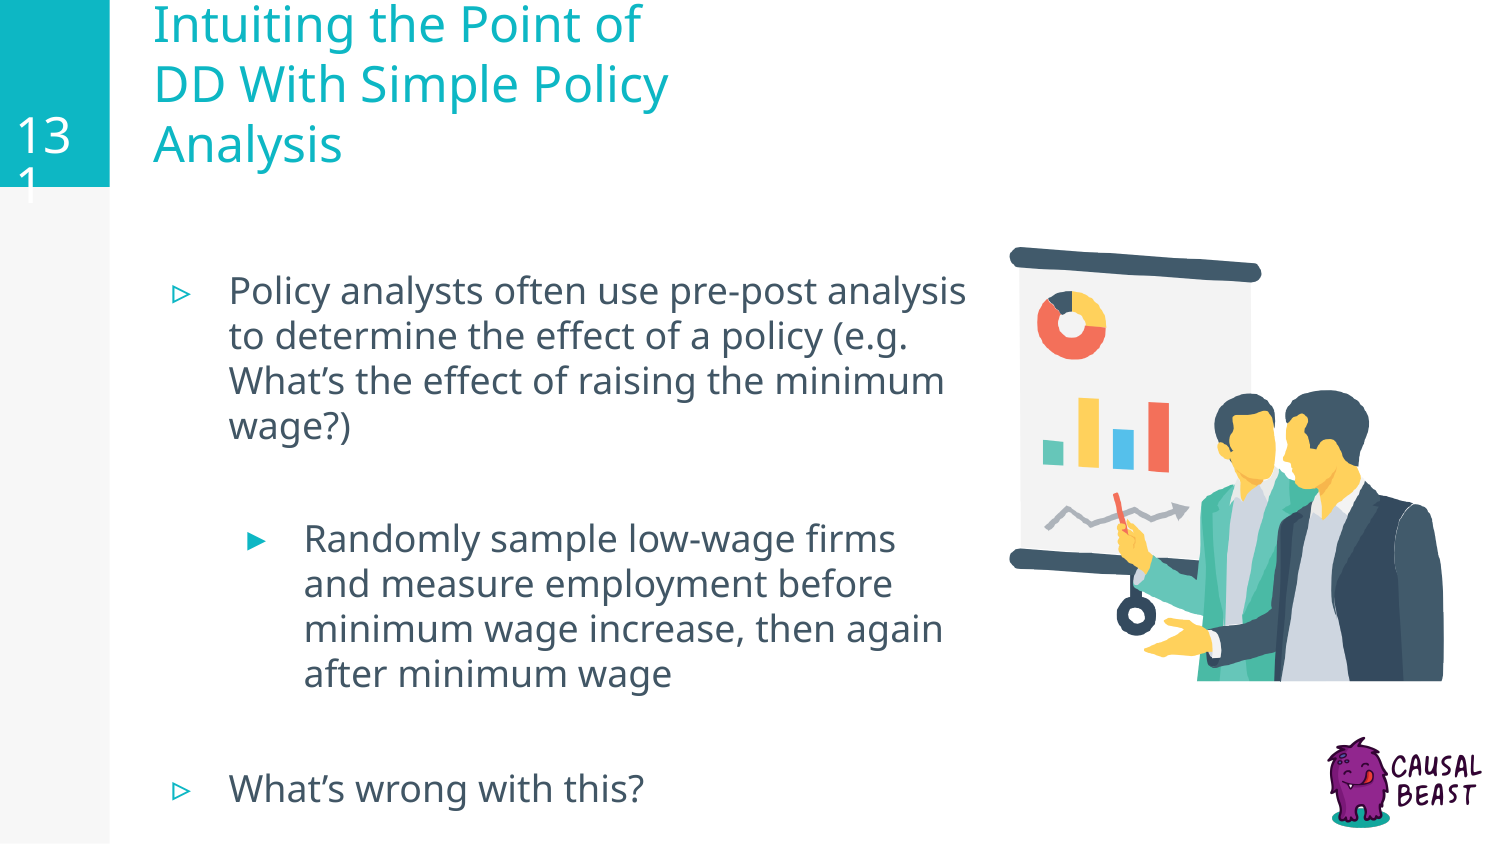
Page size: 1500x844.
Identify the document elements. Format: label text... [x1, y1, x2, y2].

picture [1304, 722, 1500, 842]
slide_number ‹#› [0, 0, 110, 187]
picture [1009, 247, 1444, 682]
title Intuiting the Point of DD With Simple Policy Analysis [138, 0, 722, 188]
list Policy analysts often use pre-post analysis to determine the effect of a policy (e.g. What’s the effect of raising the minimum wage?) Randomly sample low-wage firms and measure employment before minimum wage increase, then again after minimum wage What’s wrong with this? [138, 252, 987, 808]
